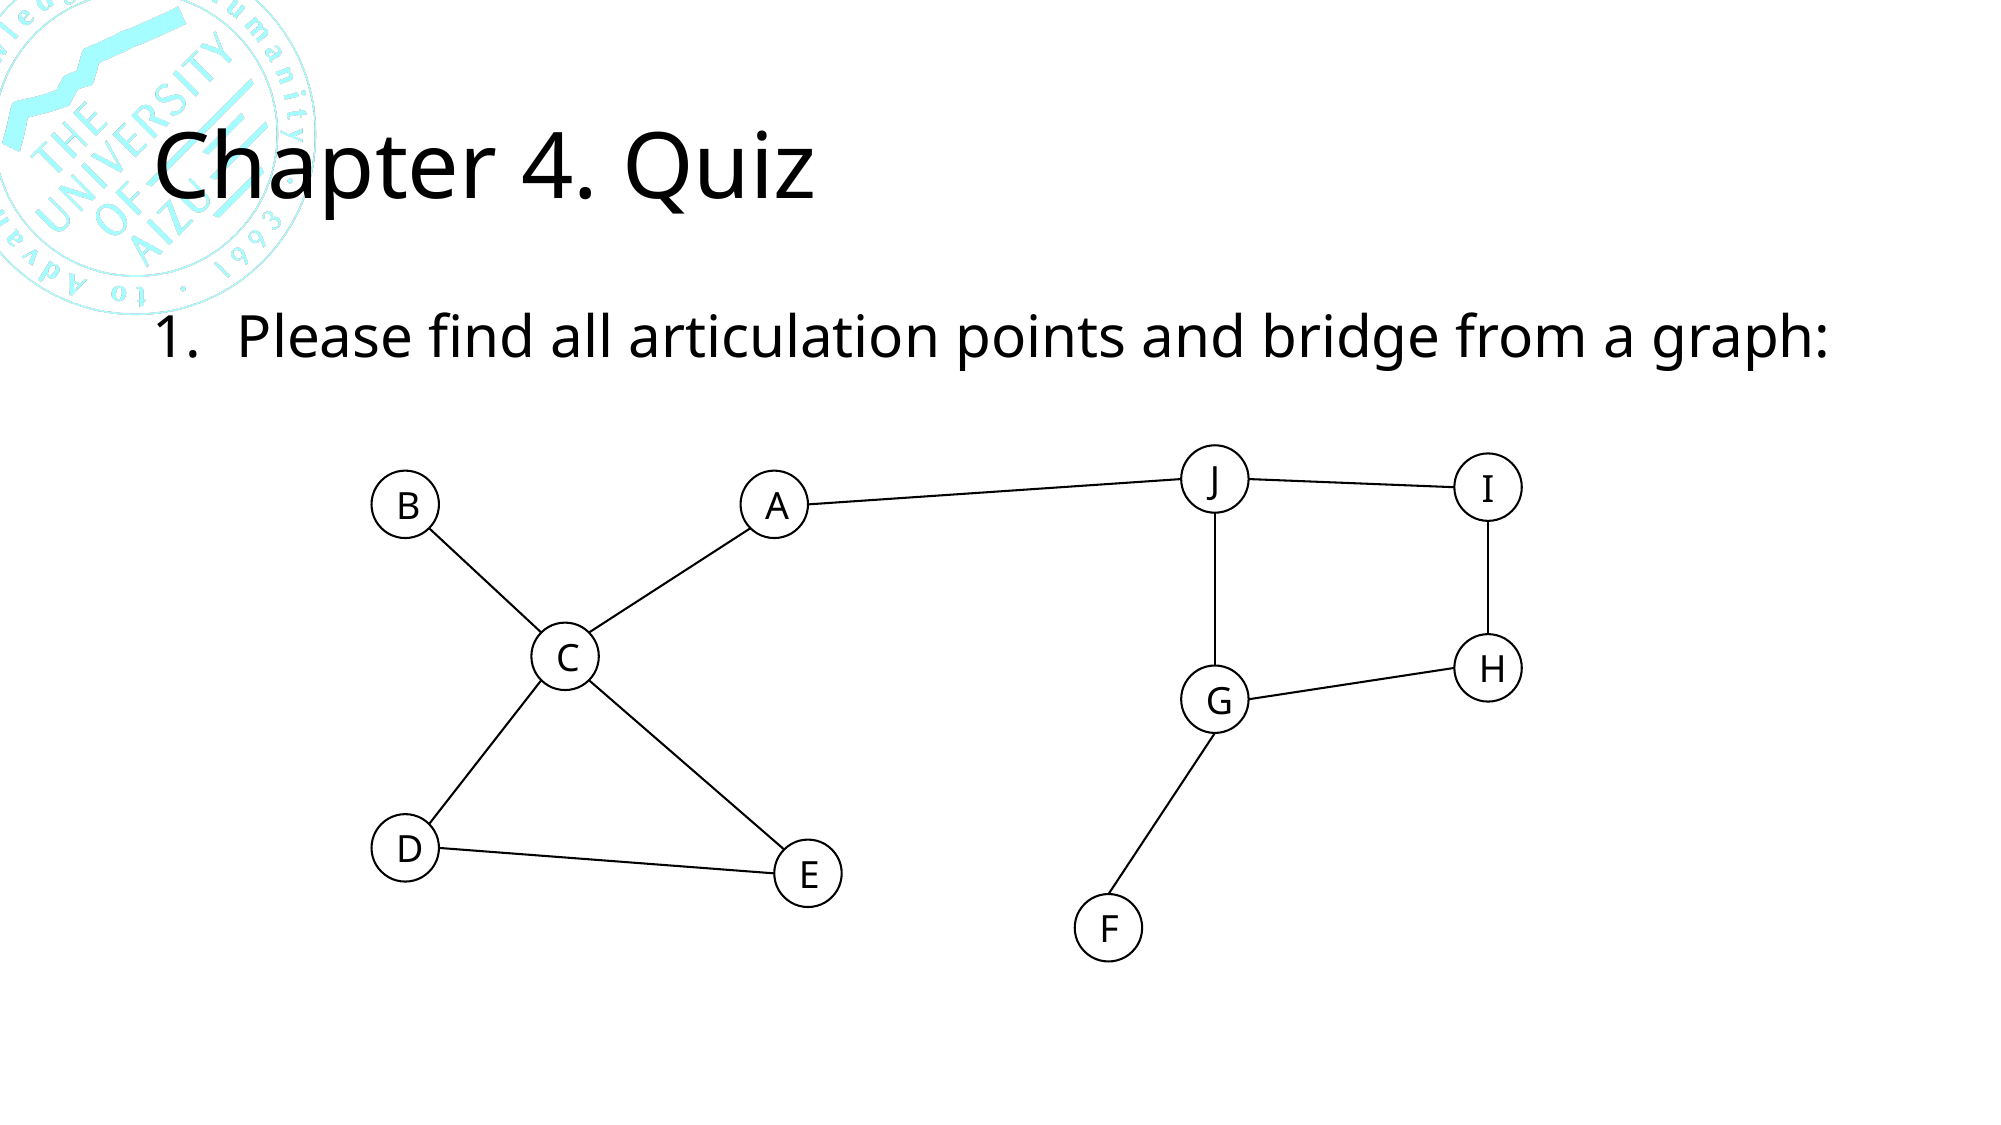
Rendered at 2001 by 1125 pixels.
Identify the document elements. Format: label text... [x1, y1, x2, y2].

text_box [429, 680, 542, 824]
text_box H [1453, 633, 1523, 703]
text_box C [530, 621, 600, 692]
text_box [438, 847, 775, 874]
text_box A [739, 469, 809, 540]
text_box D [370, 813, 440, 883]
text_box F [1073, 893, 1144, 963]
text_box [808, 478, 1182, 505]
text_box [588, 528, 751, 633]
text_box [1248, 478, 1455, 488]
text_box J [1180, 444, 1250, 514]
picture [0, 0, 342, 342]
text_box I [1453, 452, 1523, 522]
text_box B [370, 469, 440, 540]
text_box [1248, 667, 1455, 700]
title Chapter 4. Quiz [137, 59, 1863, 278]
list Please find all articulation points and bridge from a graph: [137, 299, 1863, 1014]
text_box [429, 528, 542, 633]
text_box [588, 680, 785, 850]
text_box G [1180, 664, 1250, 734]
text_box E [773, 838, 843, 909]
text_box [1108, 732, 1215, 895]
